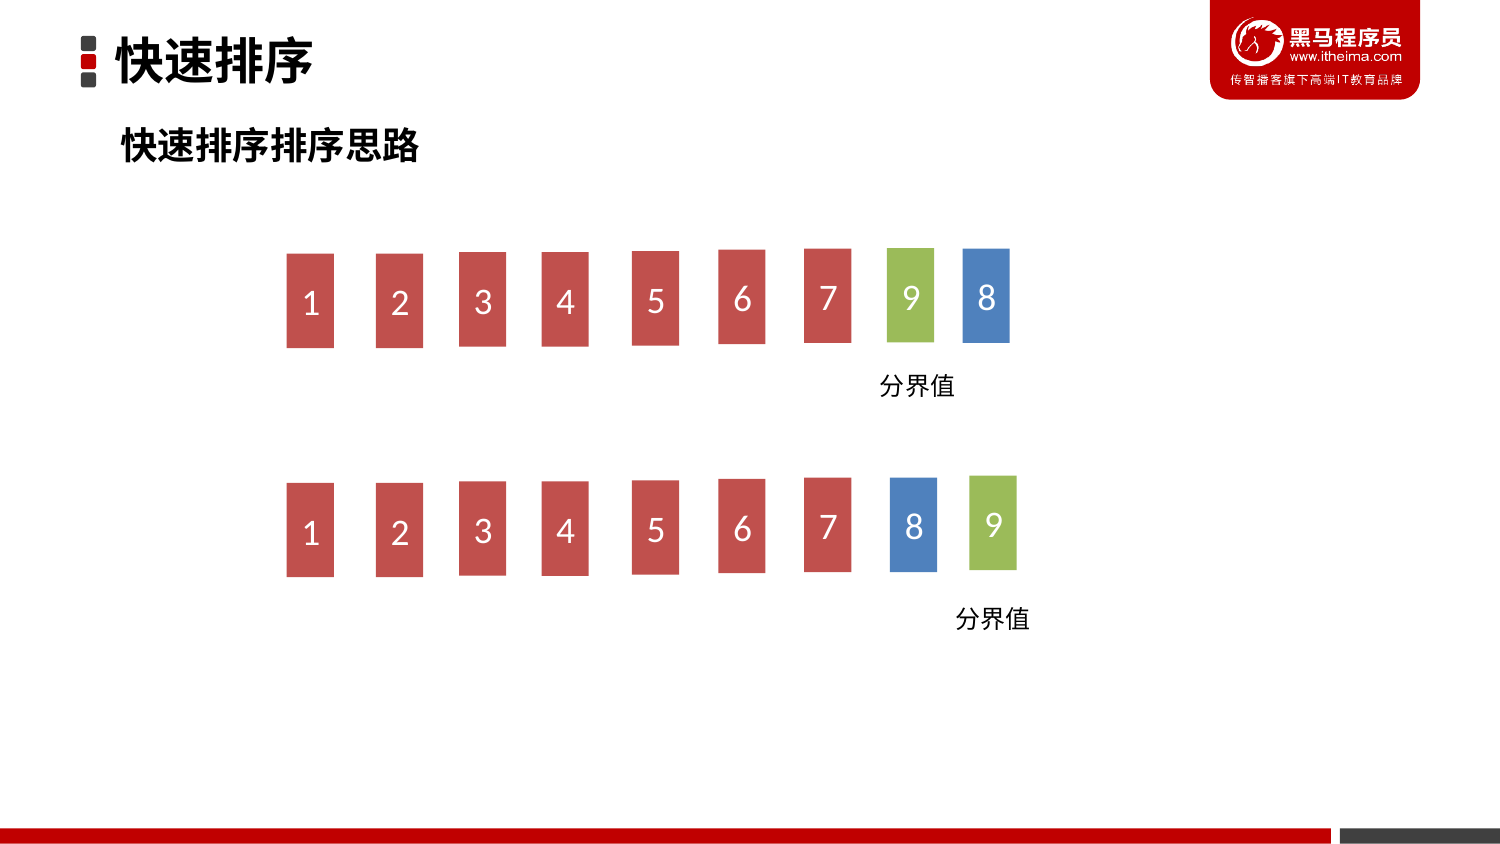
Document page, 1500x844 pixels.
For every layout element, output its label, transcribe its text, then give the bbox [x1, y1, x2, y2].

text_box 1 [286, 253, 334, 349]
text_box 分界值 [940, 595, 1046, 641]
text_box 2 [375, 253, 424, 349]
text_box 6 [718, 478, 766, 574]
text_box 9 [886, 248, 935, 343]
text_box 2 [375, 482, 424, 578]
text_box 9 [969, 475, 1017, 571]
text_box 3 [459, 481, 507, 576]
text_box 8 [960, 246, 1012, 345]
text_box 1 [286, 482, 334, 578]
text_box 8 [888, 476, 939, 574]
text_box 4 [541, 252, 589, 347]
text_box 7 [804, 248, 852, 343]
text_box 快速排序排序思路 [105, 114, 436, 175]
text_box 快速排序 [103, 0, 987, 130]
text_box 5 [631, 480, 680, 575]
text_box 7 [804, 477, 852, 573]
text_box 4 [541, 481, 589, 576]
text_box 分界值 [865, 362, 970, 408]
text_box 3 [459, 252, 507, 347]
text_box 5 [631, 251, 680, 346]
text_box 6 [718, 249, 766, 345]
picture [1212, 8, 1421, 94]
